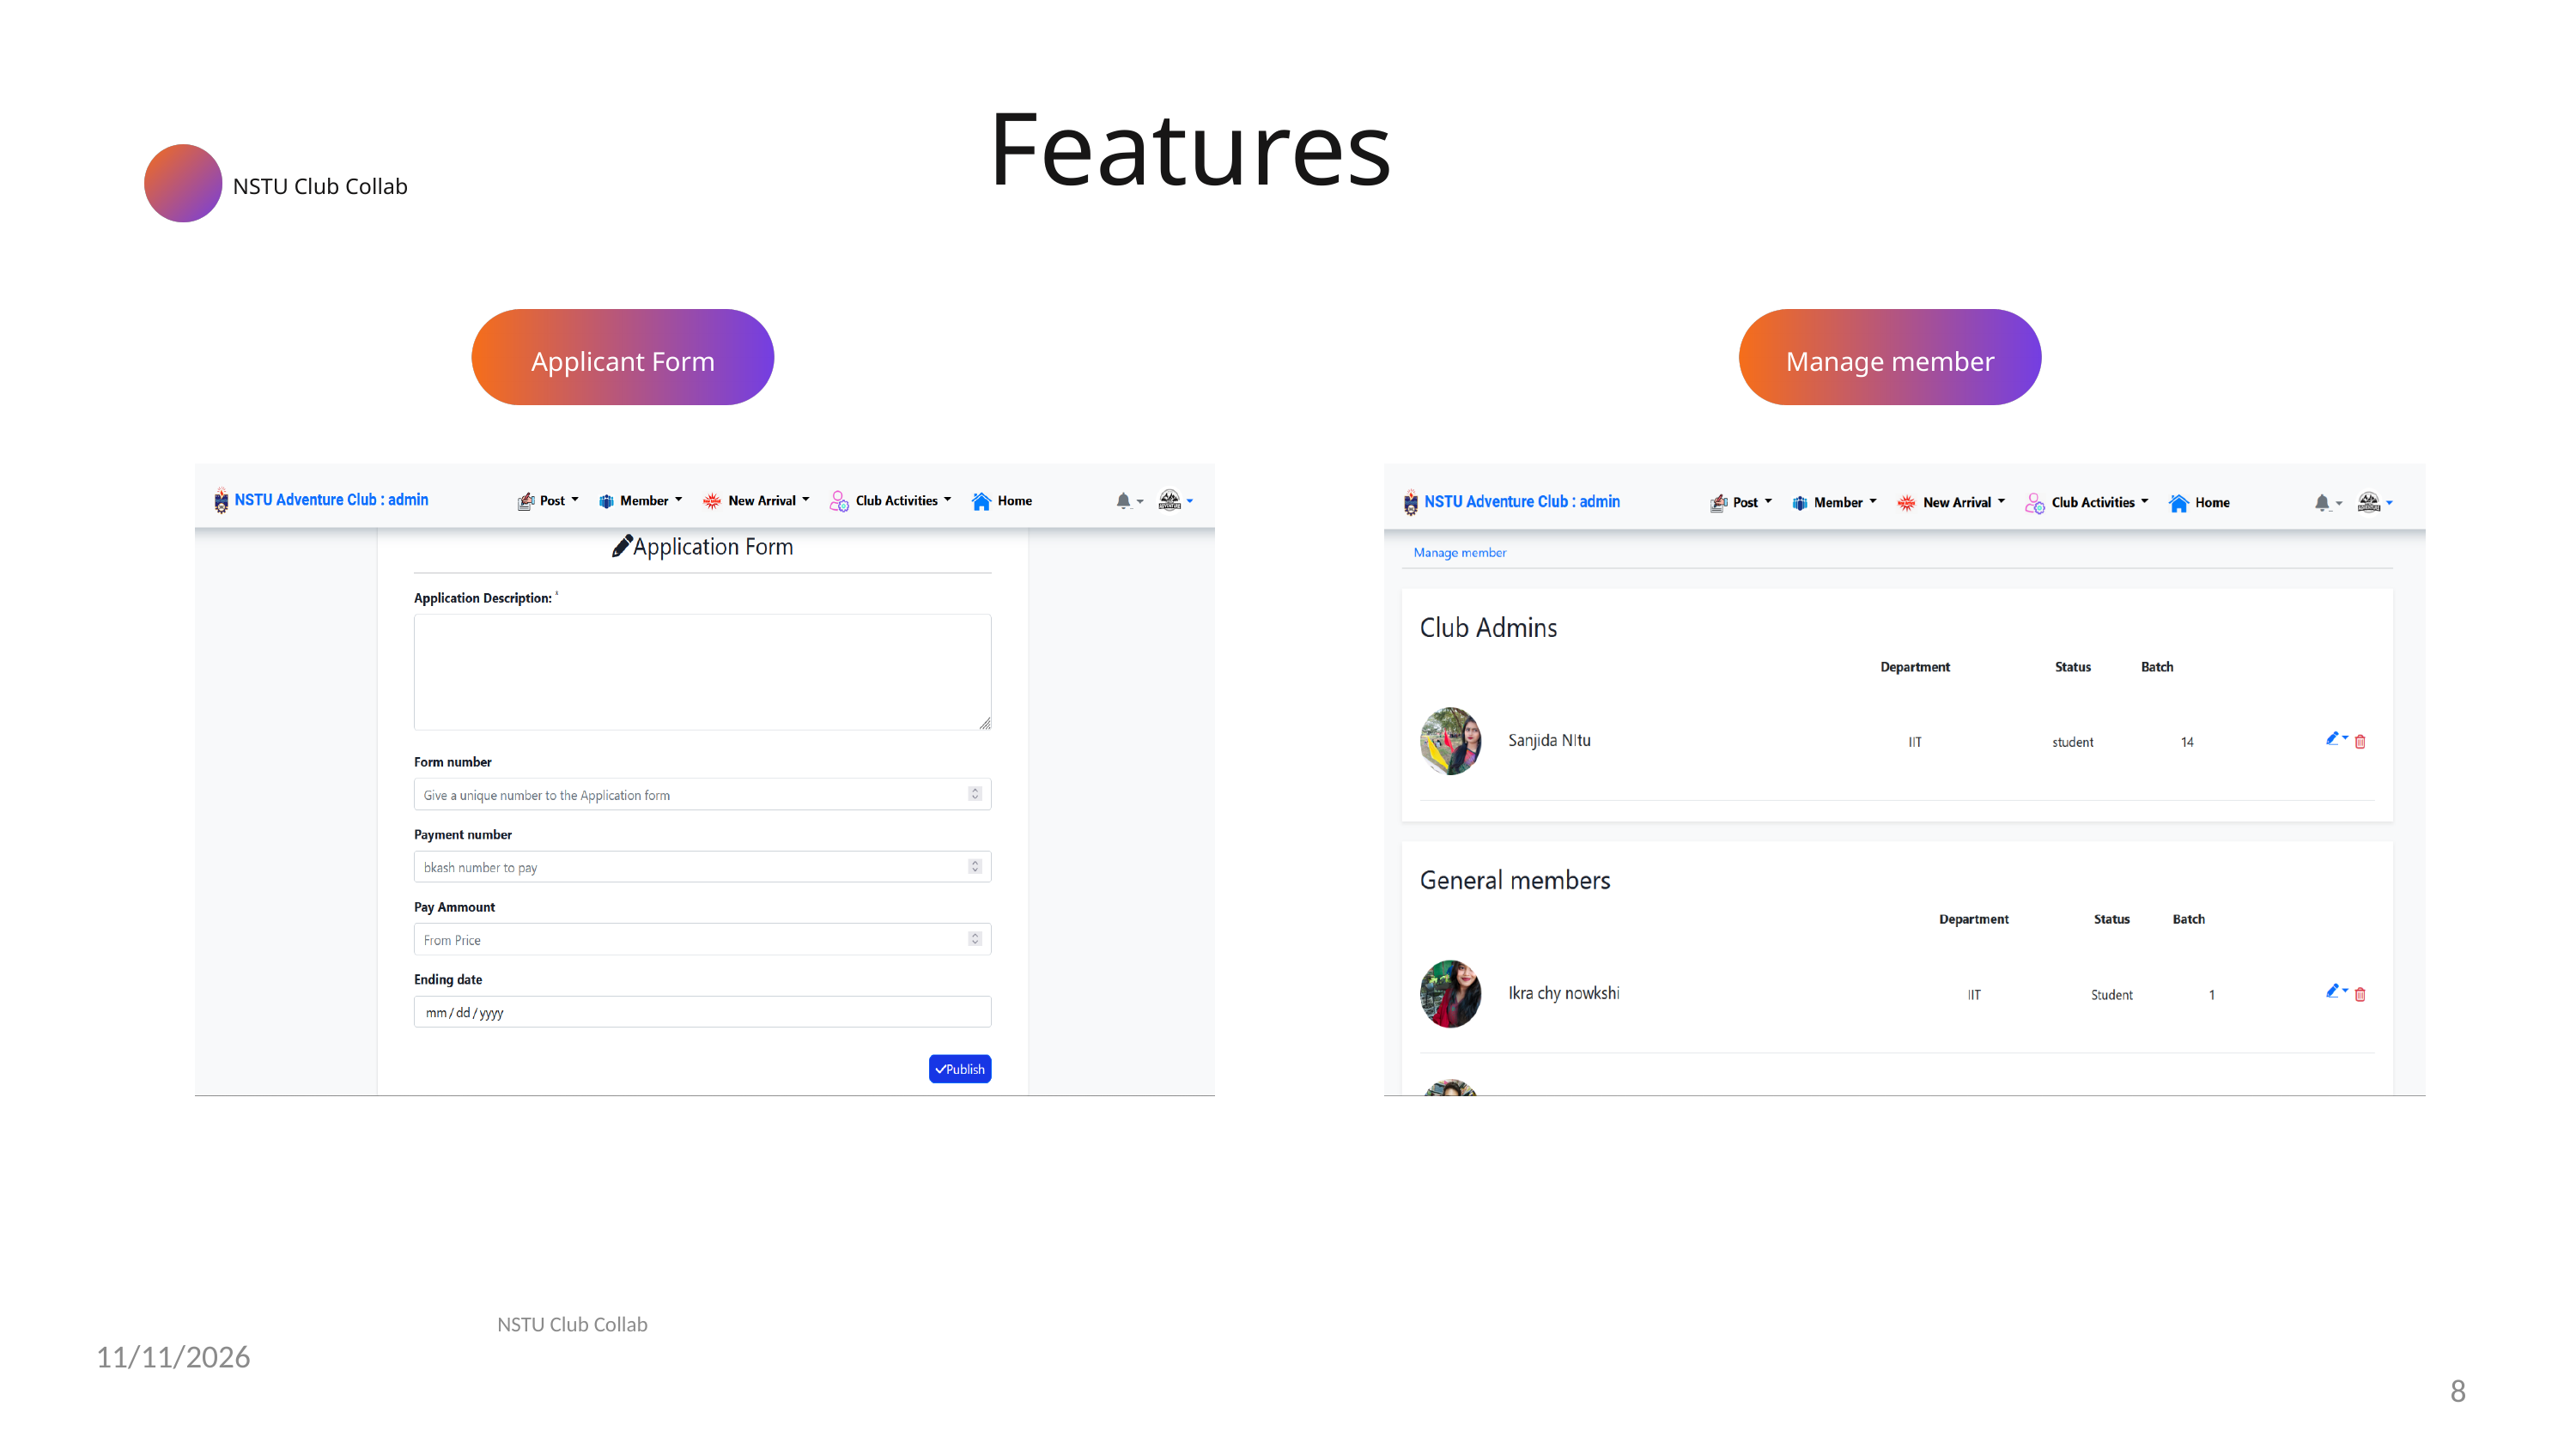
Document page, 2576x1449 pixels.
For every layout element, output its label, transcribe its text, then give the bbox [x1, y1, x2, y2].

picture [194, 464, 1215, 1096]
picture [1384, 464, 2427, 1096]
text_box NSTU Club Collab [233, 168, 478, 199]
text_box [1739, 309, 2042, 405]
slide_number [82, 1329, 384, 1380]
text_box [471, 309, 775, 405]
text_box Features [987, 84, 1863, 205]
text_box NSTU Club Collab [368, 1297, 777, 1349]
picture [144, 144, 222, 222]
text_box 8 [2178, 1363, 2480, 1416]
